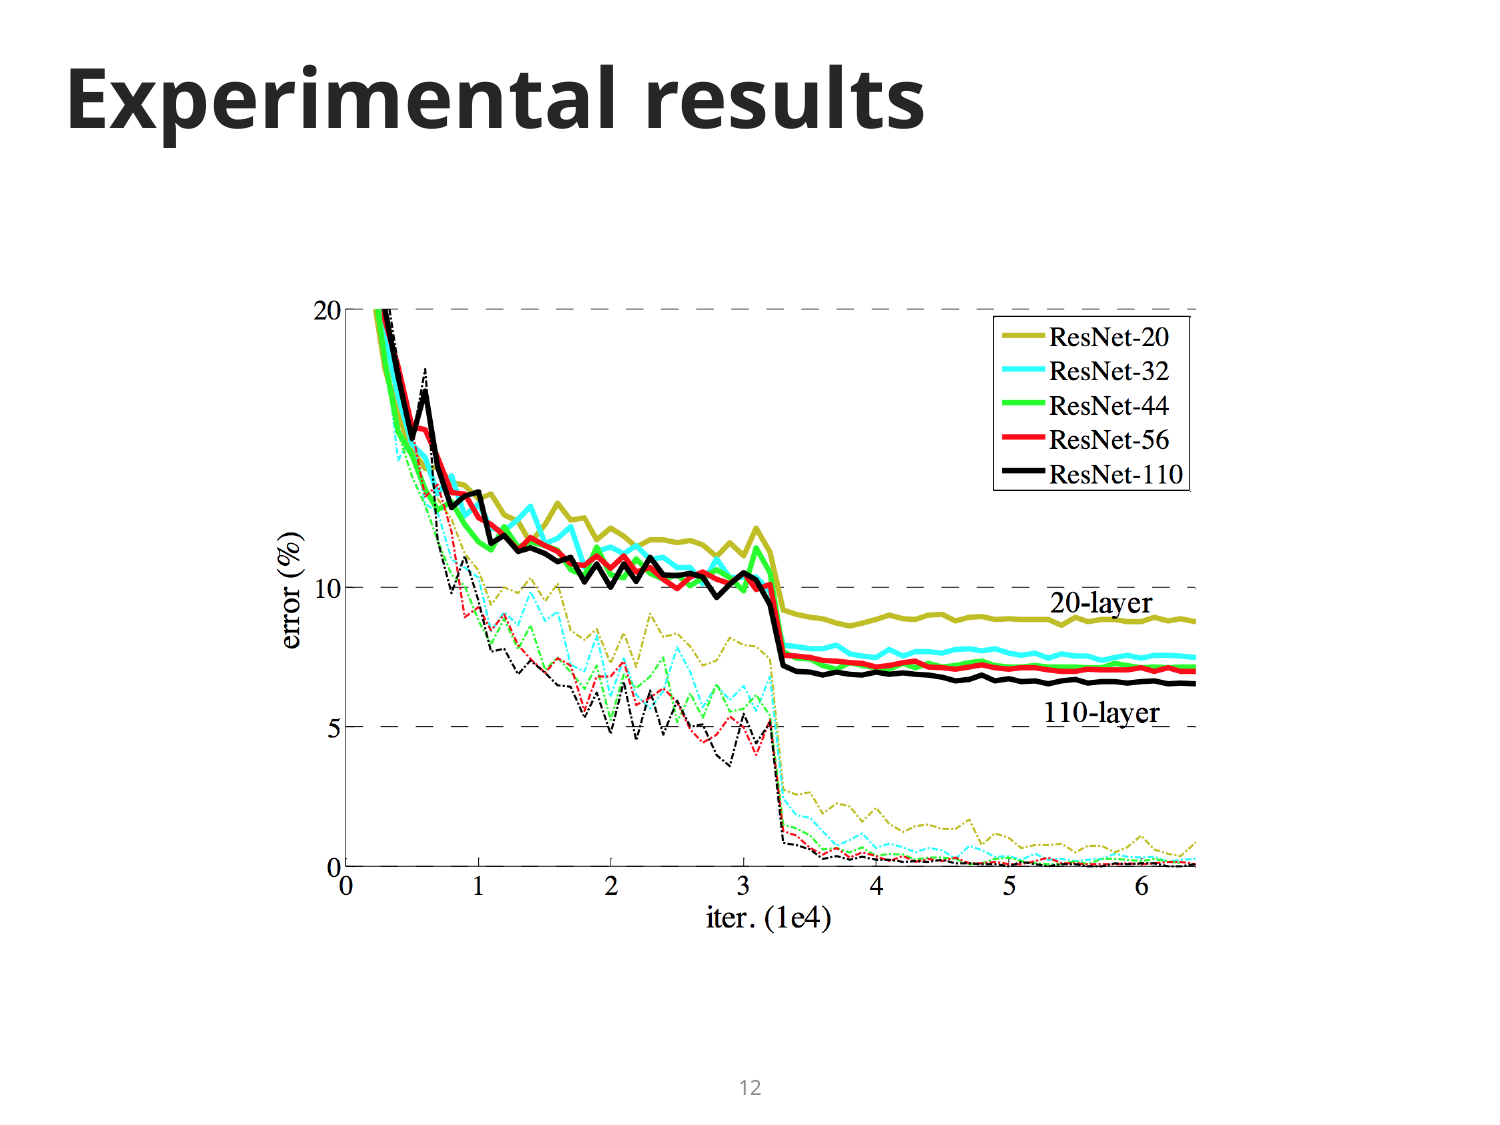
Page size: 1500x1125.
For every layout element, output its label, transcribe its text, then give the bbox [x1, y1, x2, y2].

title Experimental results [48, 41, 1456, 149]
slide_number 12 [575, 1058, 925, 1119]
picture [260, 275, 1240, 936]
